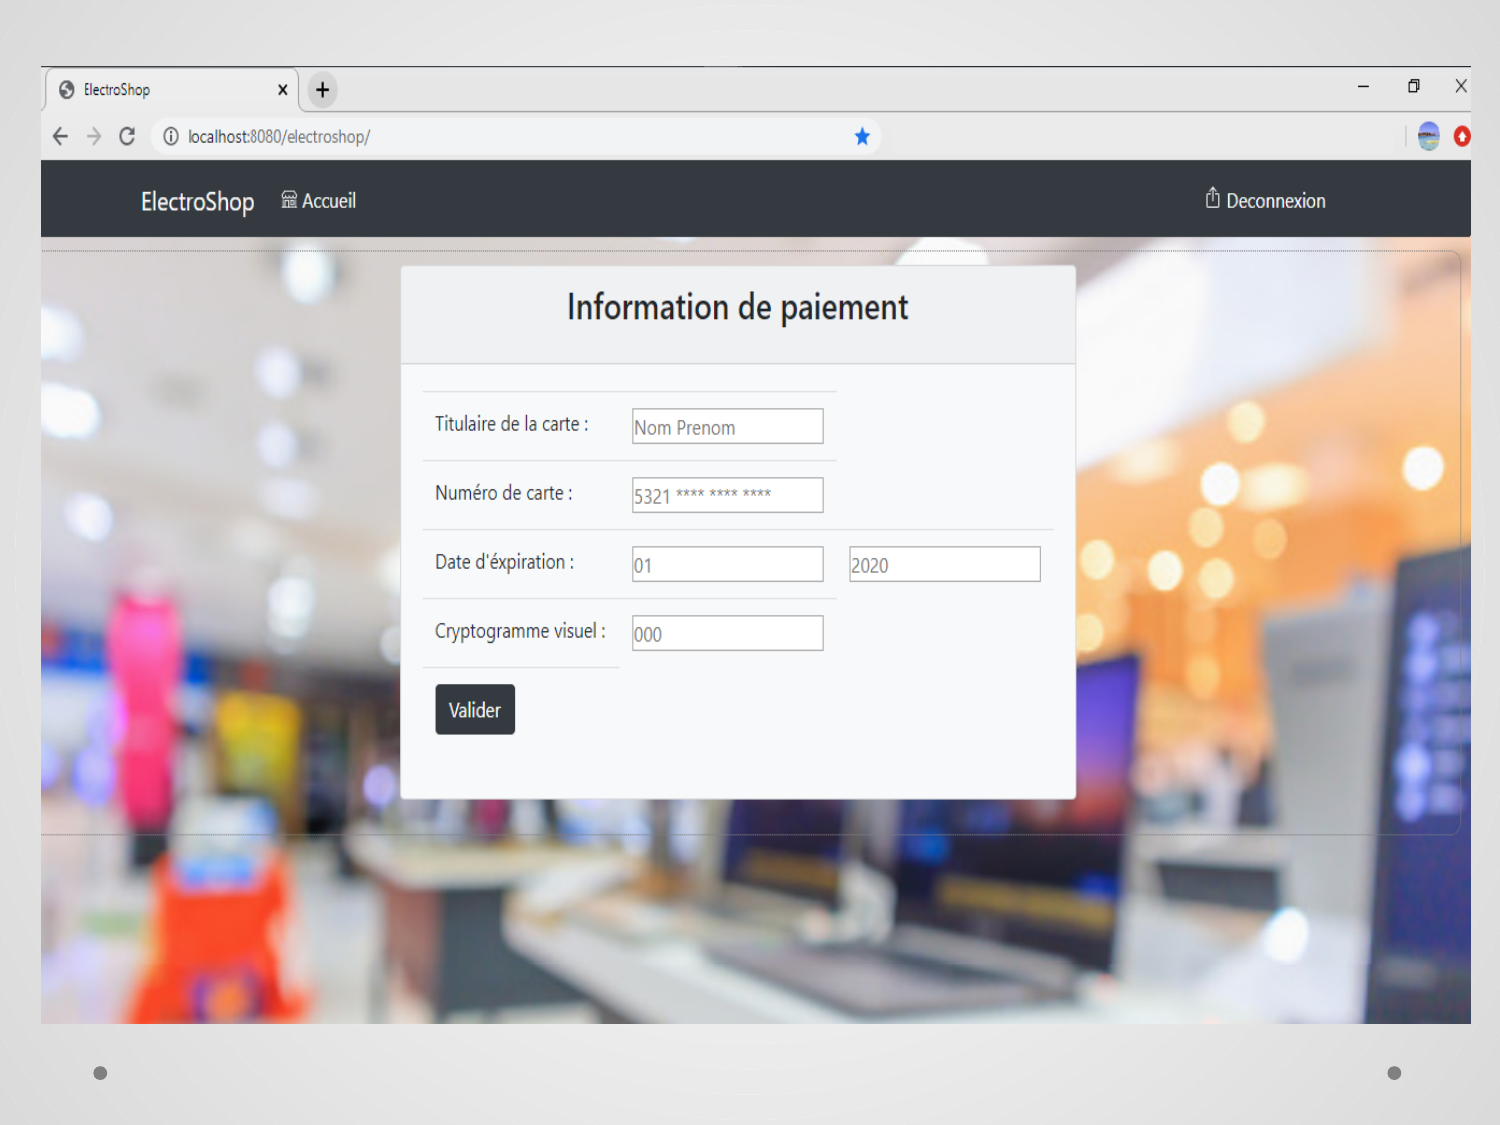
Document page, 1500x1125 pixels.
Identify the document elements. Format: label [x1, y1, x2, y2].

picture [40, 66, 1471, 1024]
